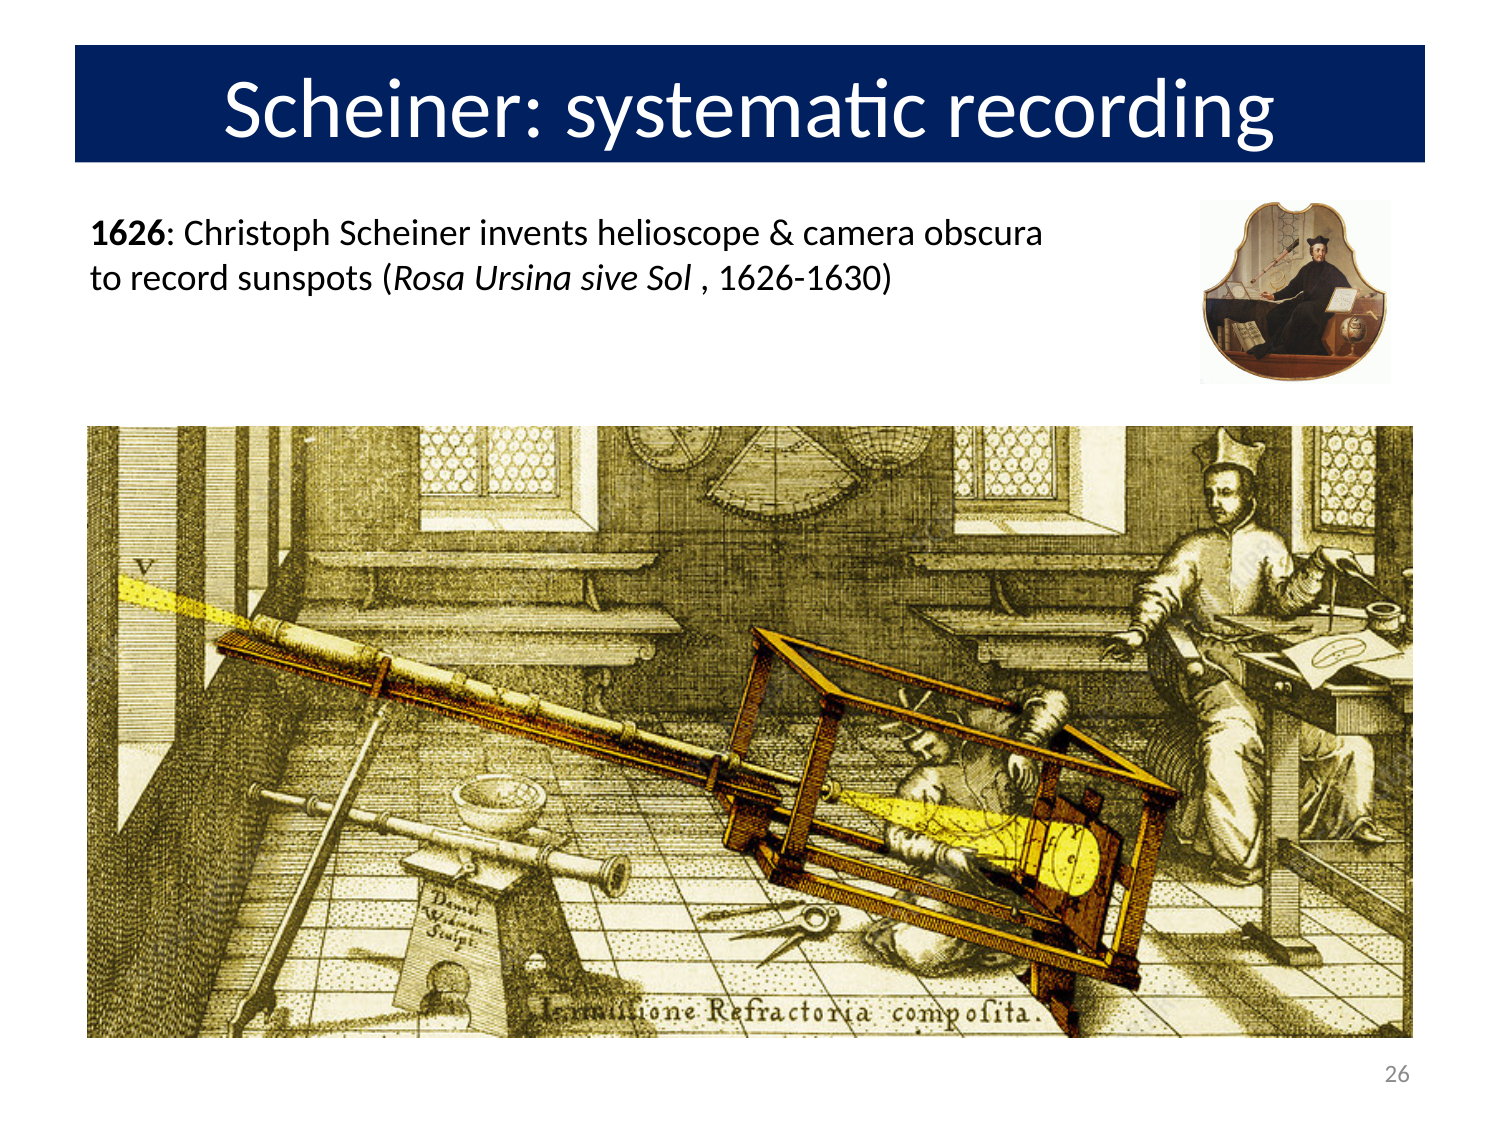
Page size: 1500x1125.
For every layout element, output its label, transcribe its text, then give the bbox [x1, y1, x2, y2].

text_box 1626: Christoph Scheiner invents helioscope & camera obscura to record sunspots (Rosa Ursina sive Sol , 1626-1630) [74, 200, 1063, 306]
picture [1199, 200, 1391, 385]
slide_number 26 [1074, 1042, 1425, 1103]
picture [87, 426, 1413, 1039]
title Scheiner: systematic recording [75, 45, 1425, 163]
